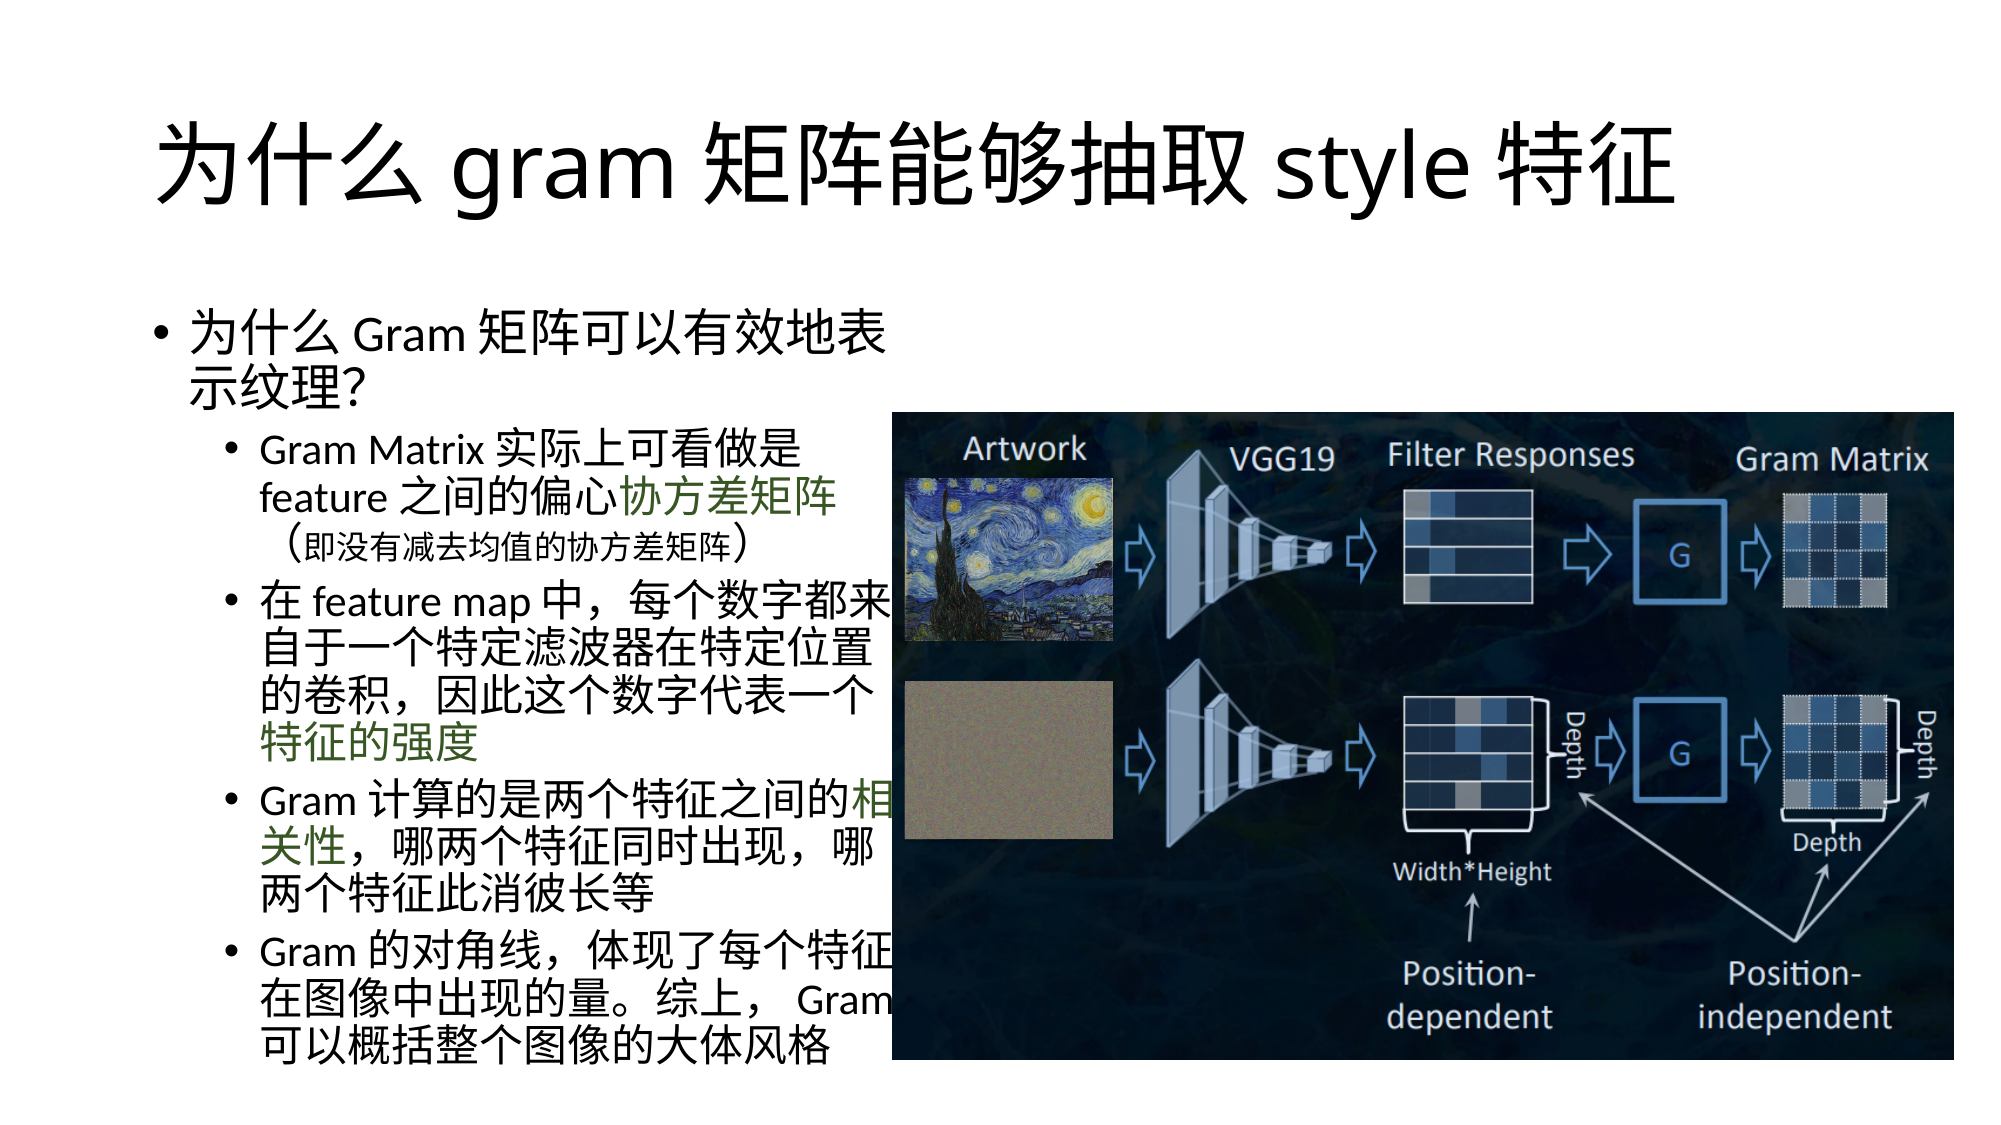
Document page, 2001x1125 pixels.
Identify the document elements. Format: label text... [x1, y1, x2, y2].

list 为什么Gram矩阵可以有效地表示纹理？ Gram Matrix实际上可看做是feature之间的偏心协方差矩阵（即没有减去均值的协方差矩阵） 在feature map中，每个数字都来自于一个特定滤波器在特定位置的卷积，因此这个数字代表一个特征的强度 Gram计算的是两个特征之间的相关性，哪两个特征同时出现，哪两个特征此消彼长等 Gram的对角线，体现了每个特征在图像中出现的量。综上，Gram可以概括整个图像的大体风格 [137, 299, 915, 1125]
picture [892, 412, 1954, 1060]
title 为什么gram矩阵能够抽取style特征 [137, 59, 1863, 278]
